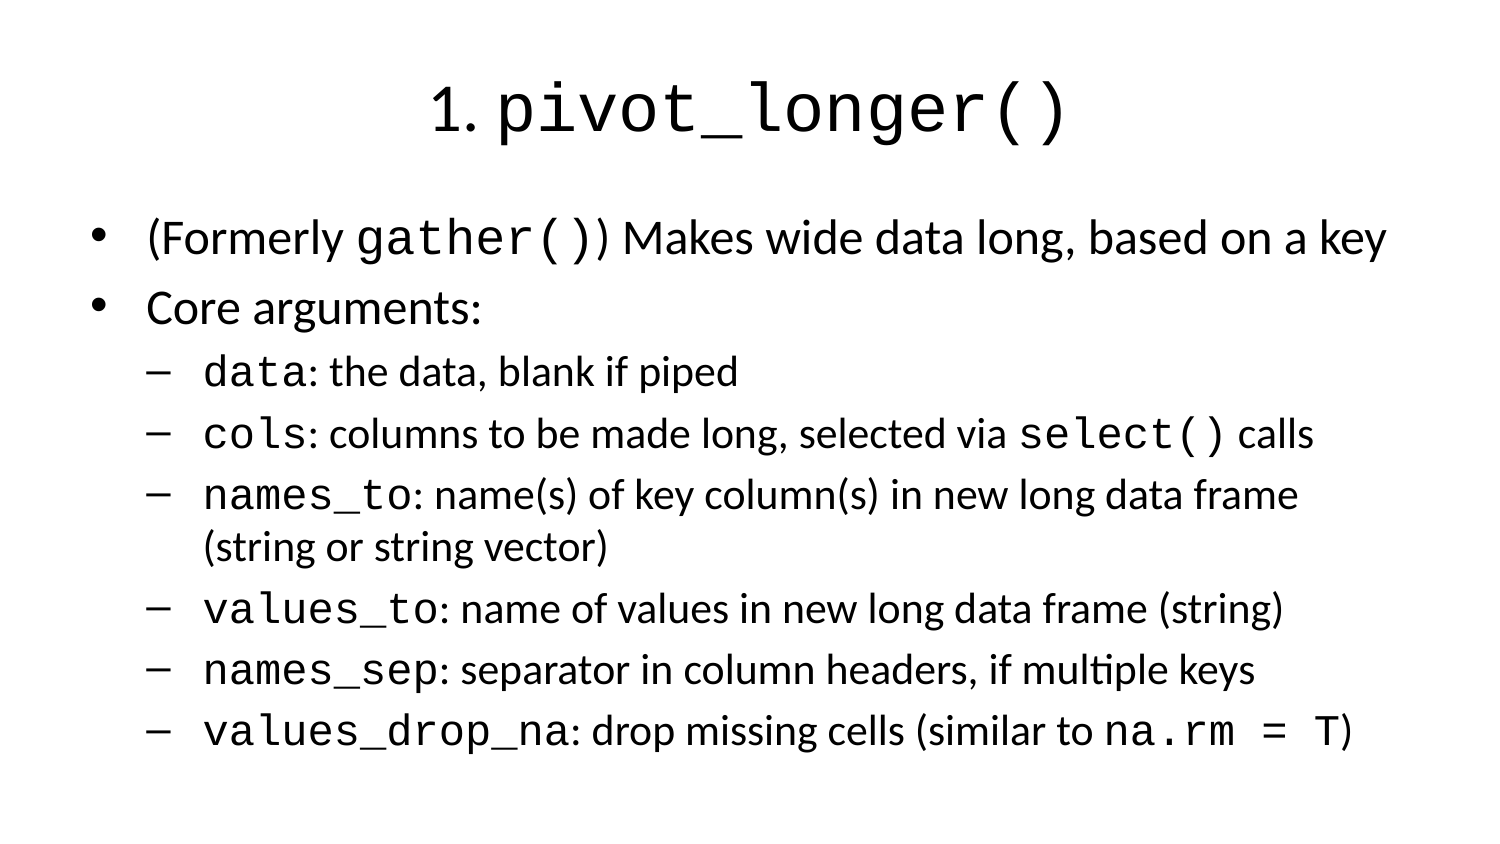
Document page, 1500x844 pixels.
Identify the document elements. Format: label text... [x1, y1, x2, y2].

list (Formerly gather()) Makes wide data long, based on a key Core arguments: data: the data, blank if piped cols: columns to be made long, selected via select() calls names_to: name(s) of key column(s) in new long data frame (string or string vector) values_to: name of values in new long data frame (string) names_sep: separator in column headers, if multiple keys values_drop_na: drop missing cells (similar to na.rm = T) [75, 196, 1425, 754]
title 1. pivot_longer() [75, 33, 1425, 175]
